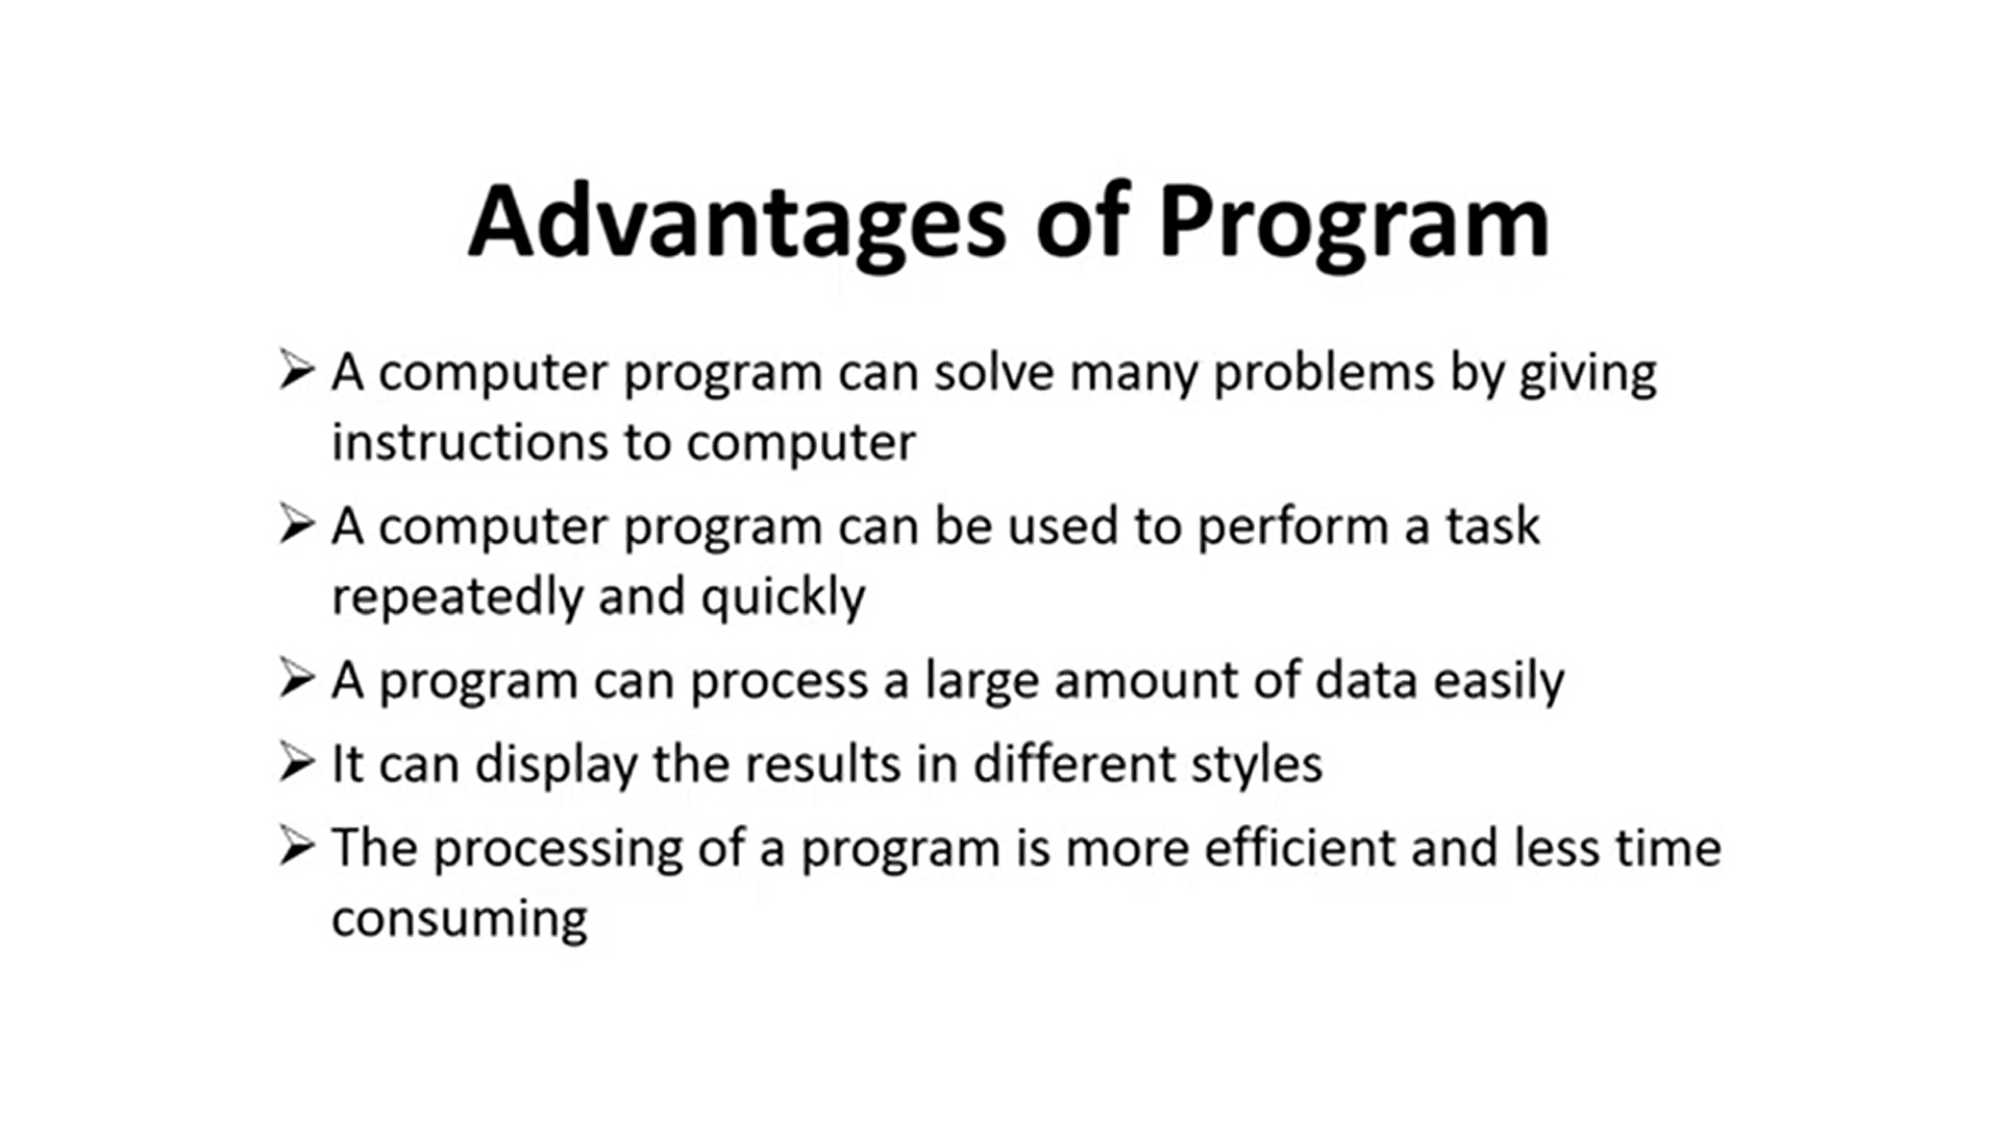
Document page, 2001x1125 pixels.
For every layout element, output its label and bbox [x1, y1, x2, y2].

picture [270, 159, 1730, 966]
